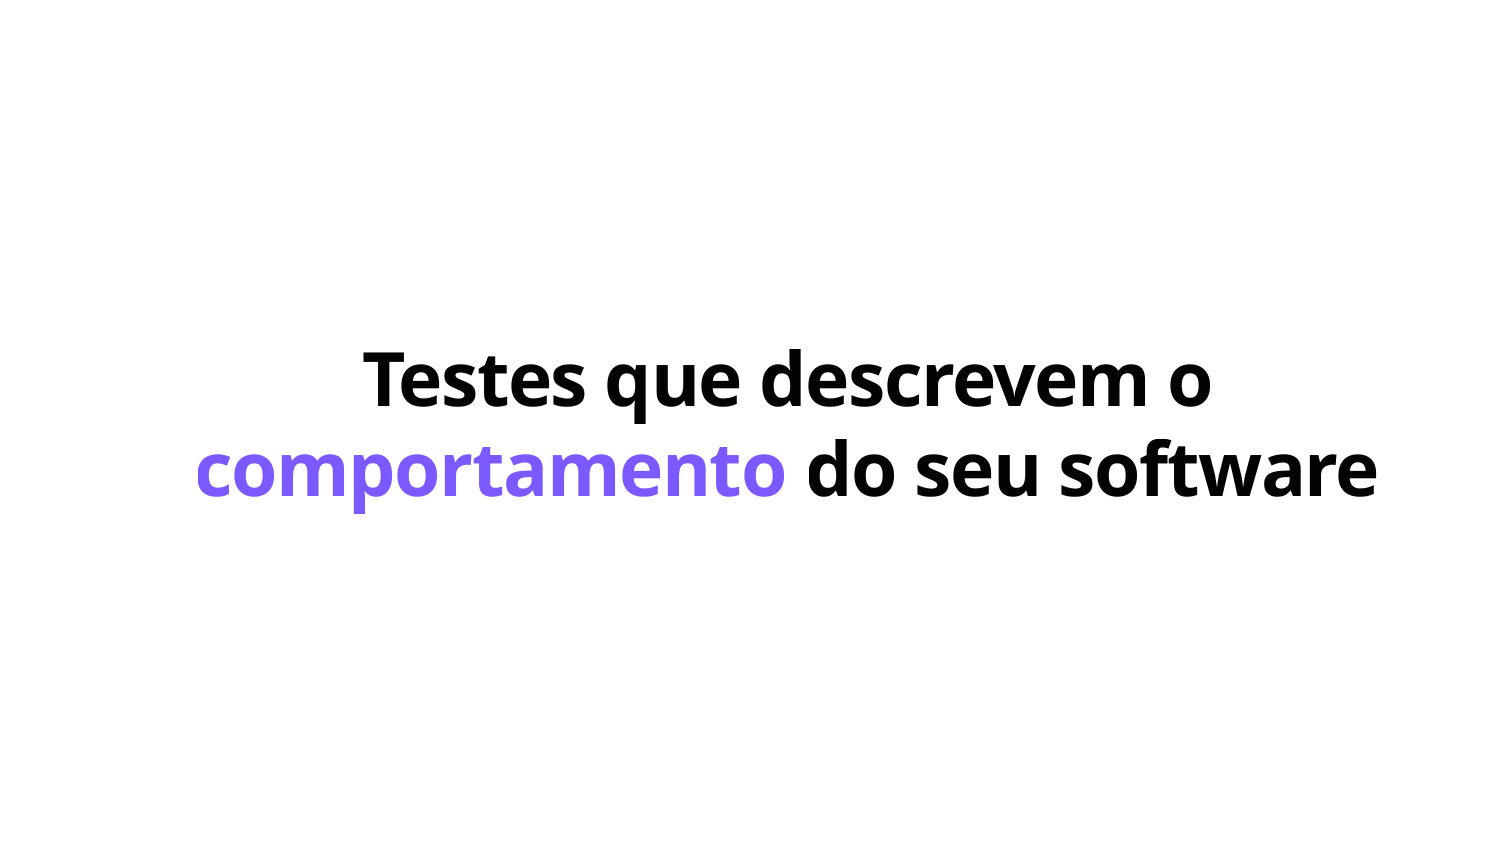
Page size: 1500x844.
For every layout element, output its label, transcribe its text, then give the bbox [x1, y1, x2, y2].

text_box Testes que descrevem o comportamento do seu software [57, 332, 1500, 512]
